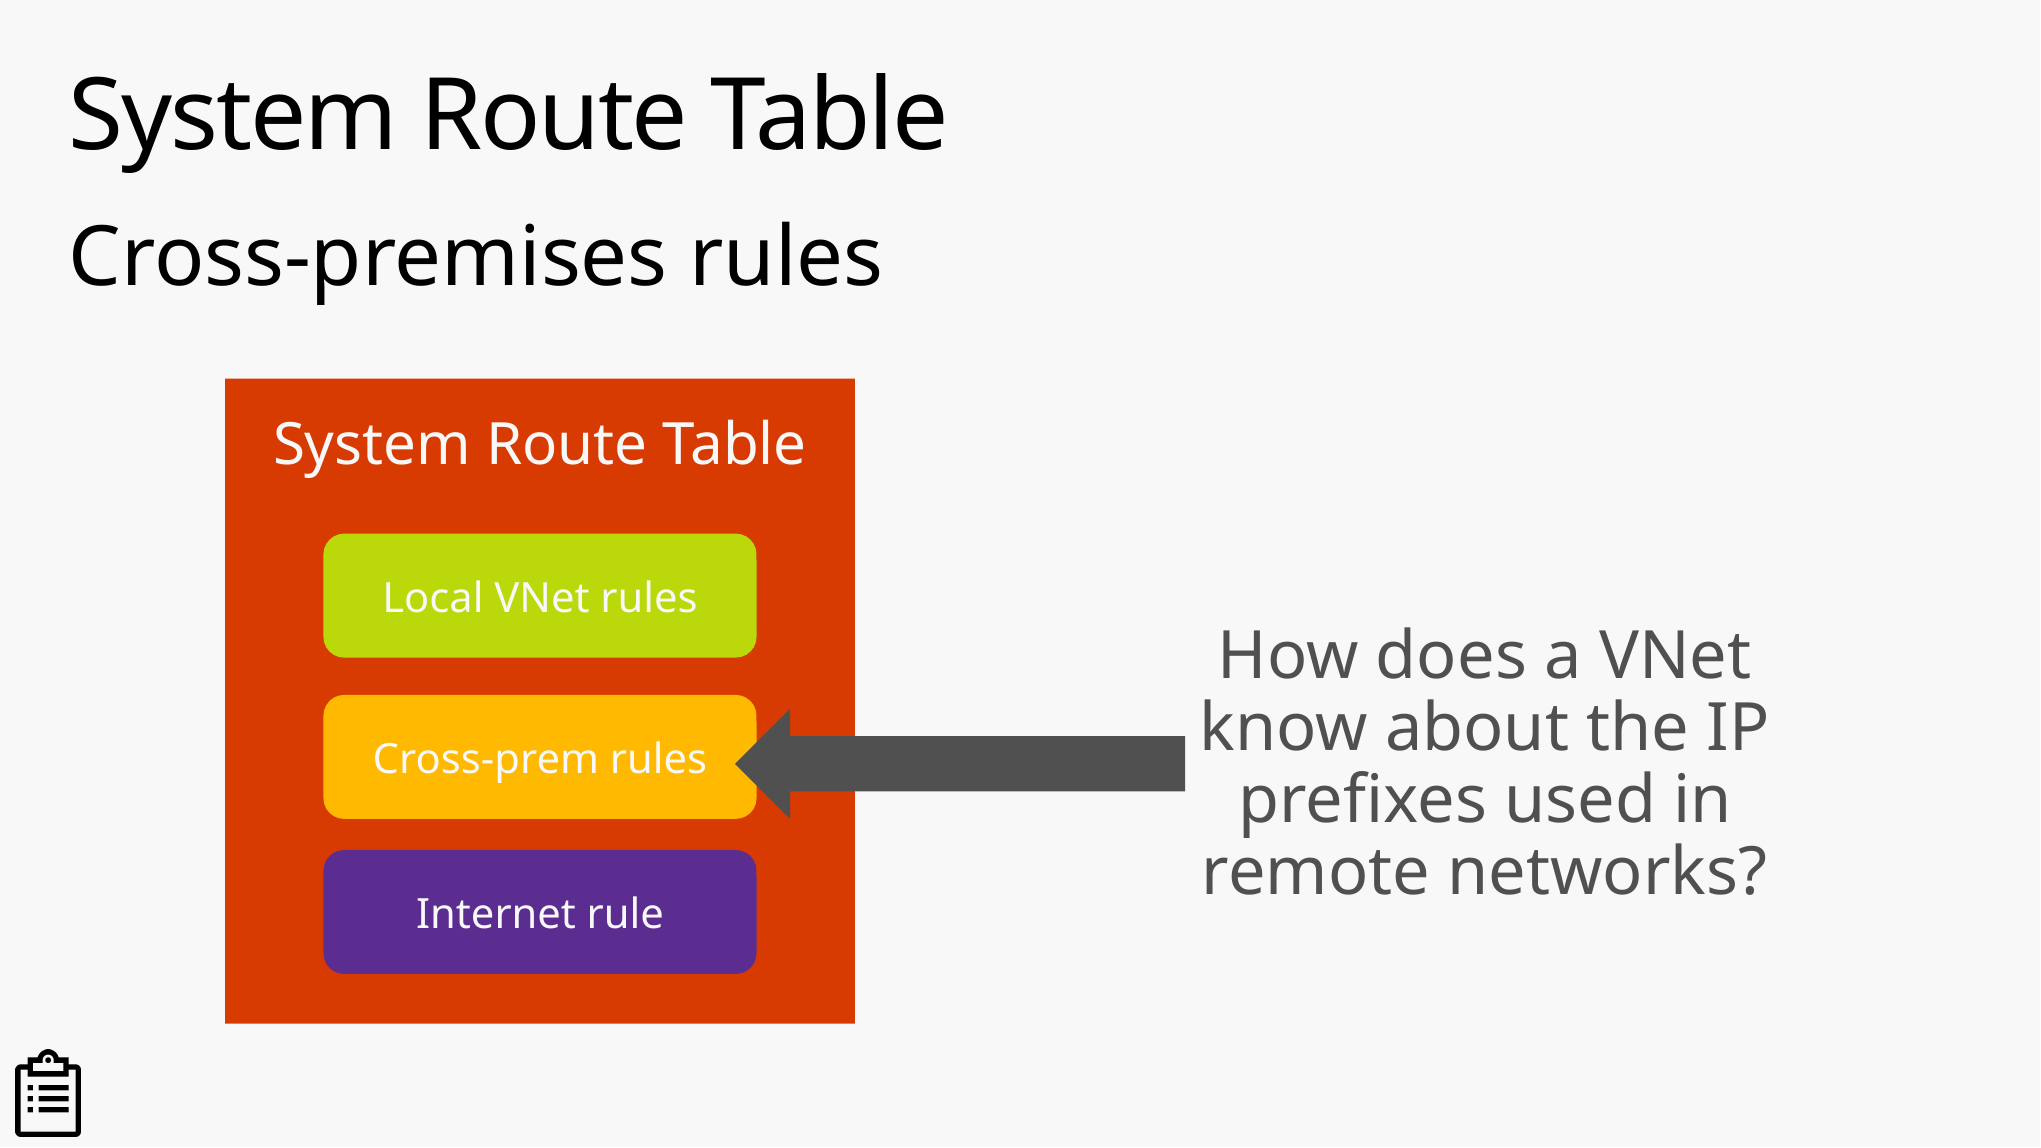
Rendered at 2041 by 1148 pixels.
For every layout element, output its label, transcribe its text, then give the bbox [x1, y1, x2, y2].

text_box [856, 735, 1186, 793]
title System Route Table [45, 48, 1996, 198]
list Cross-premises rules [45, 198, 1996, 321]
text_box How does a VNet know about the IP prefixes used in remote networks? [1125, 597, 1845, 934]
picture [4, 1049, 92, 1137]
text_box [224, 378, 856, 1024]
